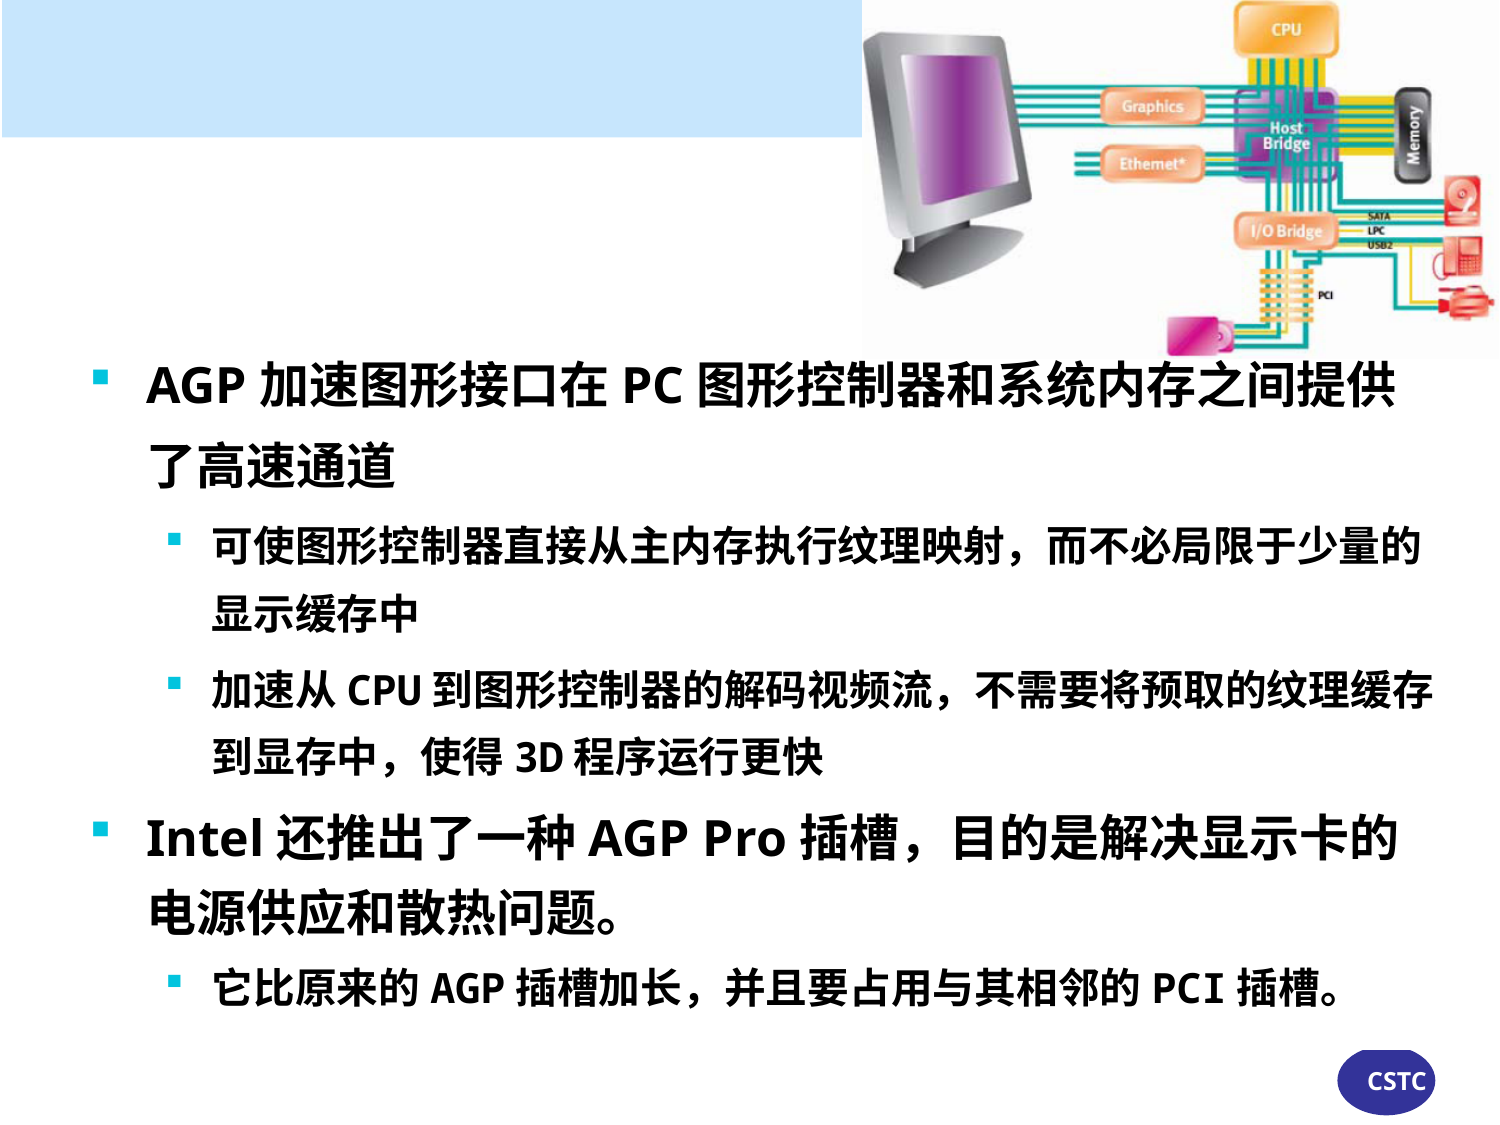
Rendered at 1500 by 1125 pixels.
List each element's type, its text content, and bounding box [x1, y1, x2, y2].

picture [862, 0, 1500, 359]
text_box AGP加速图形接口在PC图形控制器和系统内存之间提供了高速通道 可使图形控制器直接从主内存执行纹理映射，而不必局限于少量的显示缓存中 加速从CPU到图形控制器的解码视频流，不需要将预取的纹理缓存到显存中，使得3D程序运行更快 Intel还推出了一种AGP Pro插槽，目的是解决显示卡的电源供应和散热问题。 它比原来的AGP插槽加长，并且要占用与其相邻的PCI插槽。 [74, 324, 1457, 1050]
